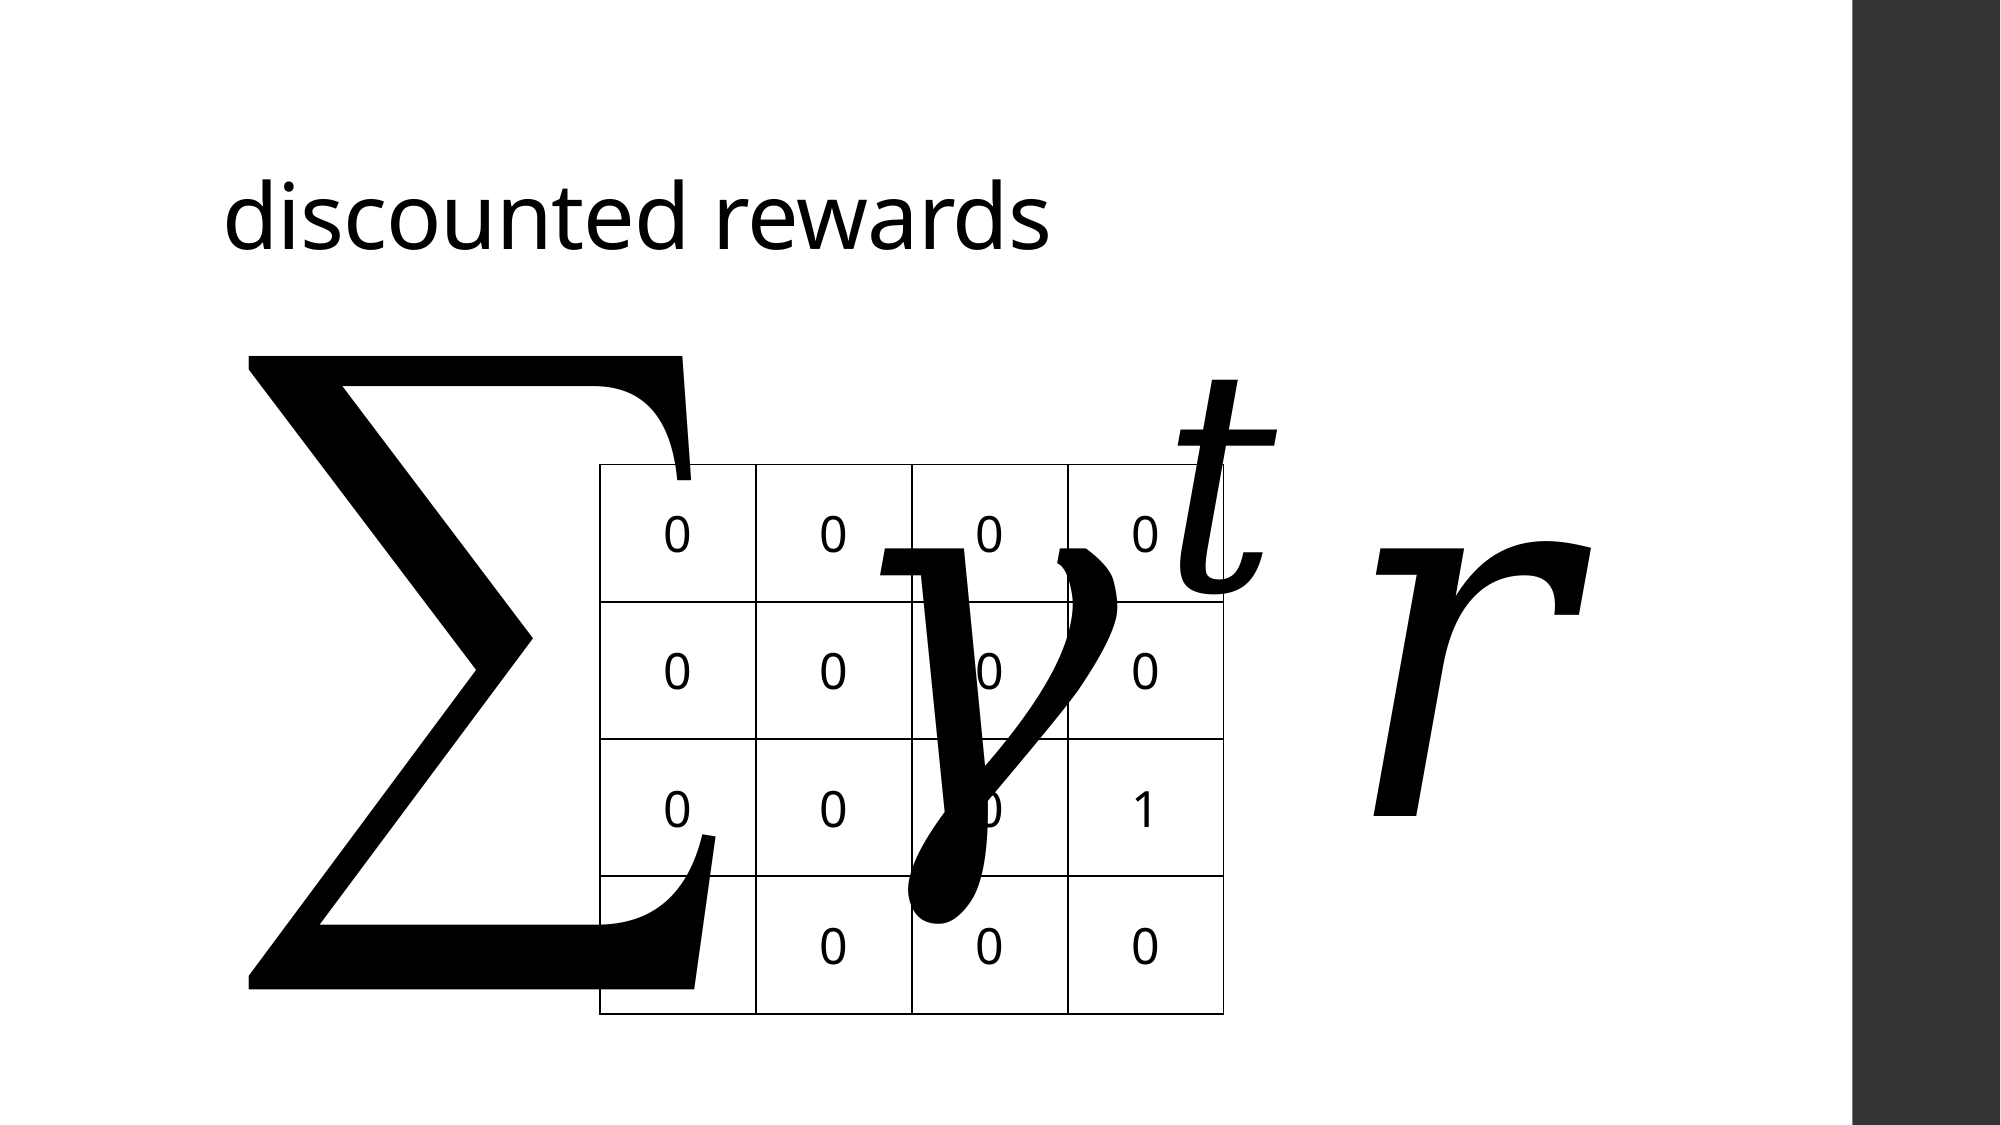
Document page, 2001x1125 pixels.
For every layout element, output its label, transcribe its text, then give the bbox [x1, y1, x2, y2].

table_cell 0 [757, 877, 911, 1013]
table_cell 1 [1069, 740, 1223, 875]
title discounted rewards [206, 60, 1797, 278]
table_cell 0 [601, 877, 755, 1013]
table_cell 0 [913, 877, 1067, 1013]
table_cell 0 [1069, 603, 1223, 738]
table_cell 0 [913, 603, 1067, 738]
table_header 0 [757, 465, 911, 601]
table_header 0 [601, 465, 755, 601]
table_cell 0 [757, 603, 911, 738]
table_cell 0 [1069, 877, 1223, 1013]
table_header 0 [1069, 465, 1223, 601]
table_cell 0 [757, 740, 911, 875]
table_cell 0 [601, 740, 755, 875]
table_cell 0 [601, 603, 755, 738]
table_cell 0 [913, 740, 1067, 875]
table_header 0 [913, 465, 1067, 601]
